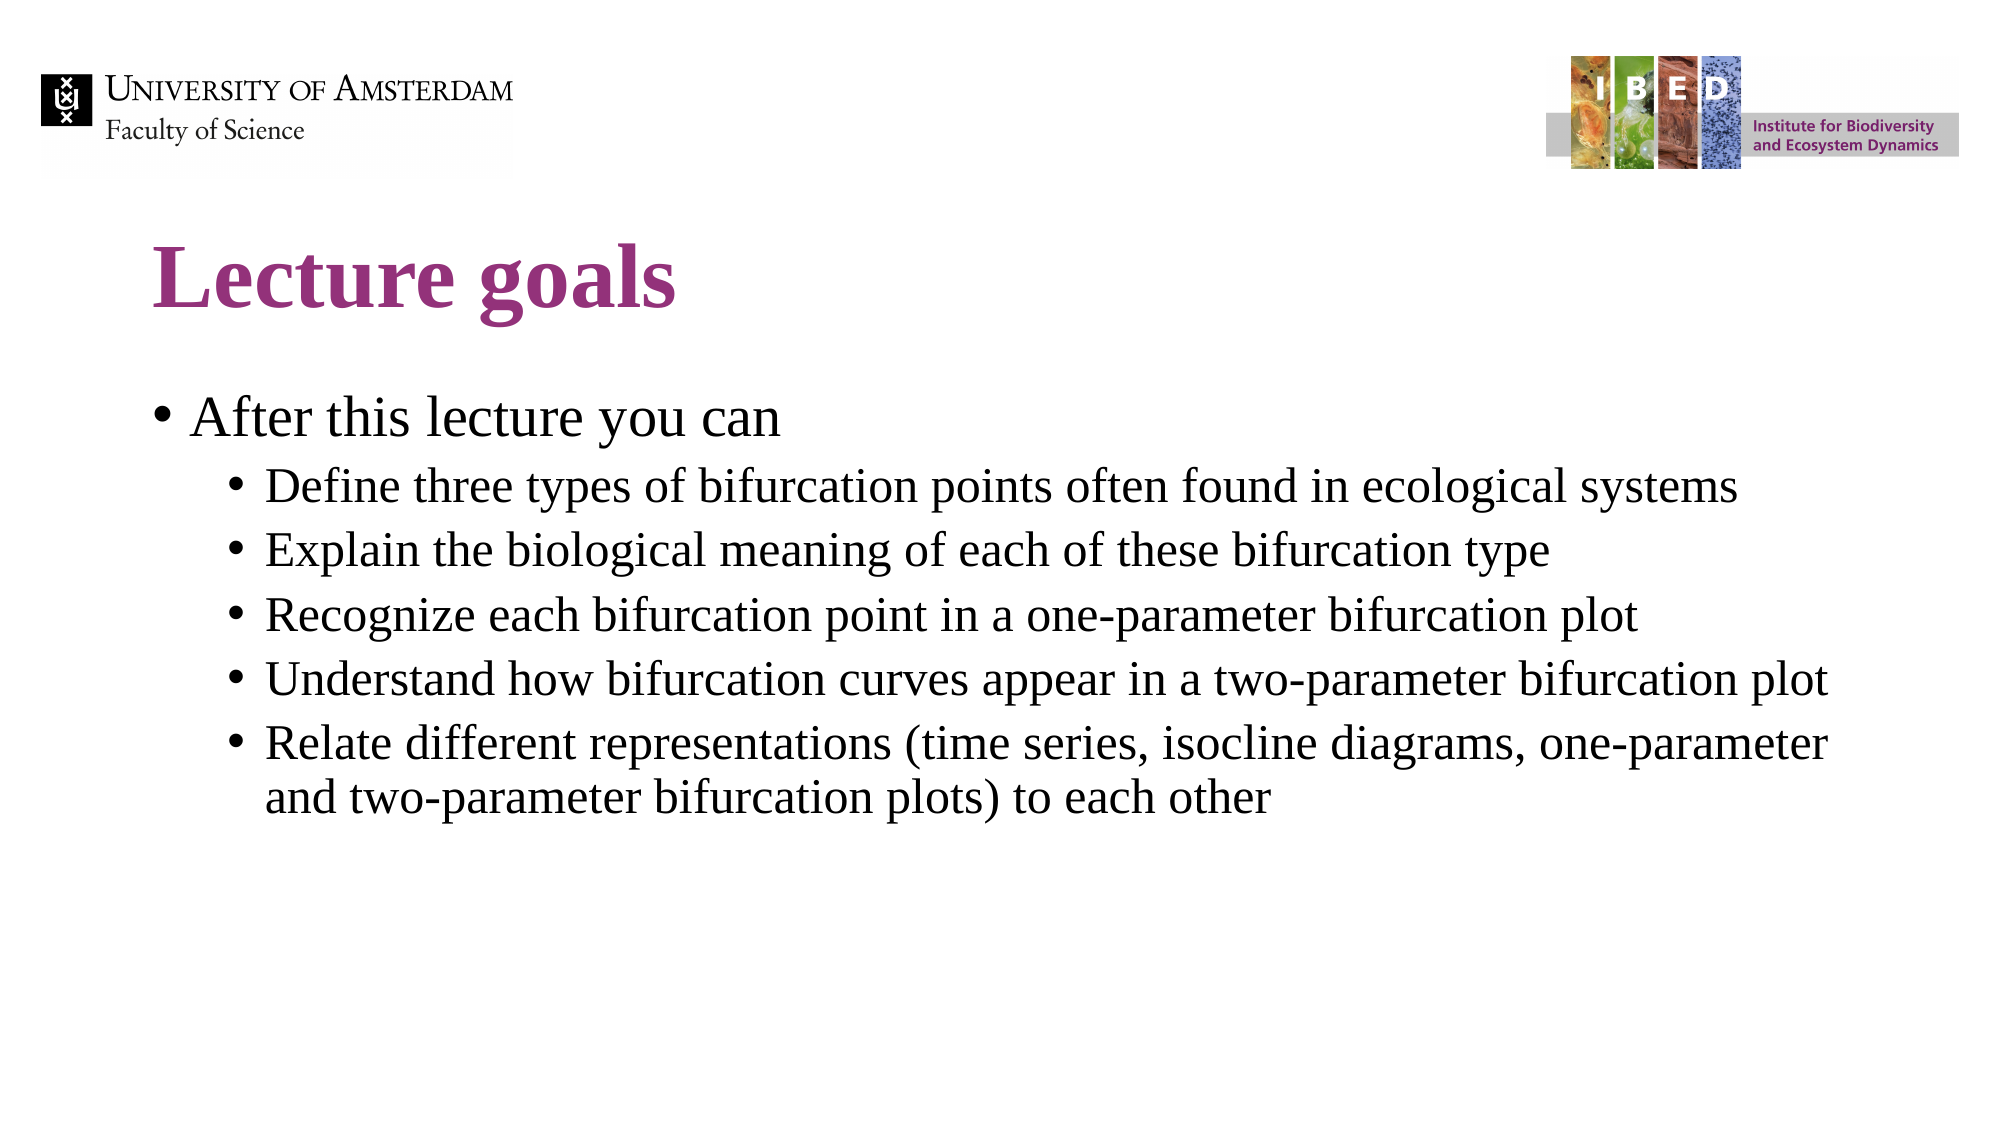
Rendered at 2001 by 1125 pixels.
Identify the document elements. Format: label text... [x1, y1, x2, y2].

list After this lecture you can Define three types of bifurcation points often found in ecological systems Explain the biological meaning of each of these bifurcation type Recognize each bifurcation point in a one-parameter bifurcation plot Understand how bifurcation curves appear in a two-parameter bifurcation plot Relate different representations (time series, isocline diagrams, one-parameter and two-parameter bifurcation plots) to each other [137, 378, 1863, 1089]
picture [1546, 56, 1959, 169]
picture [41, 74, 513, 179]
title Lecture goals [137, 221, 1863, 362]
